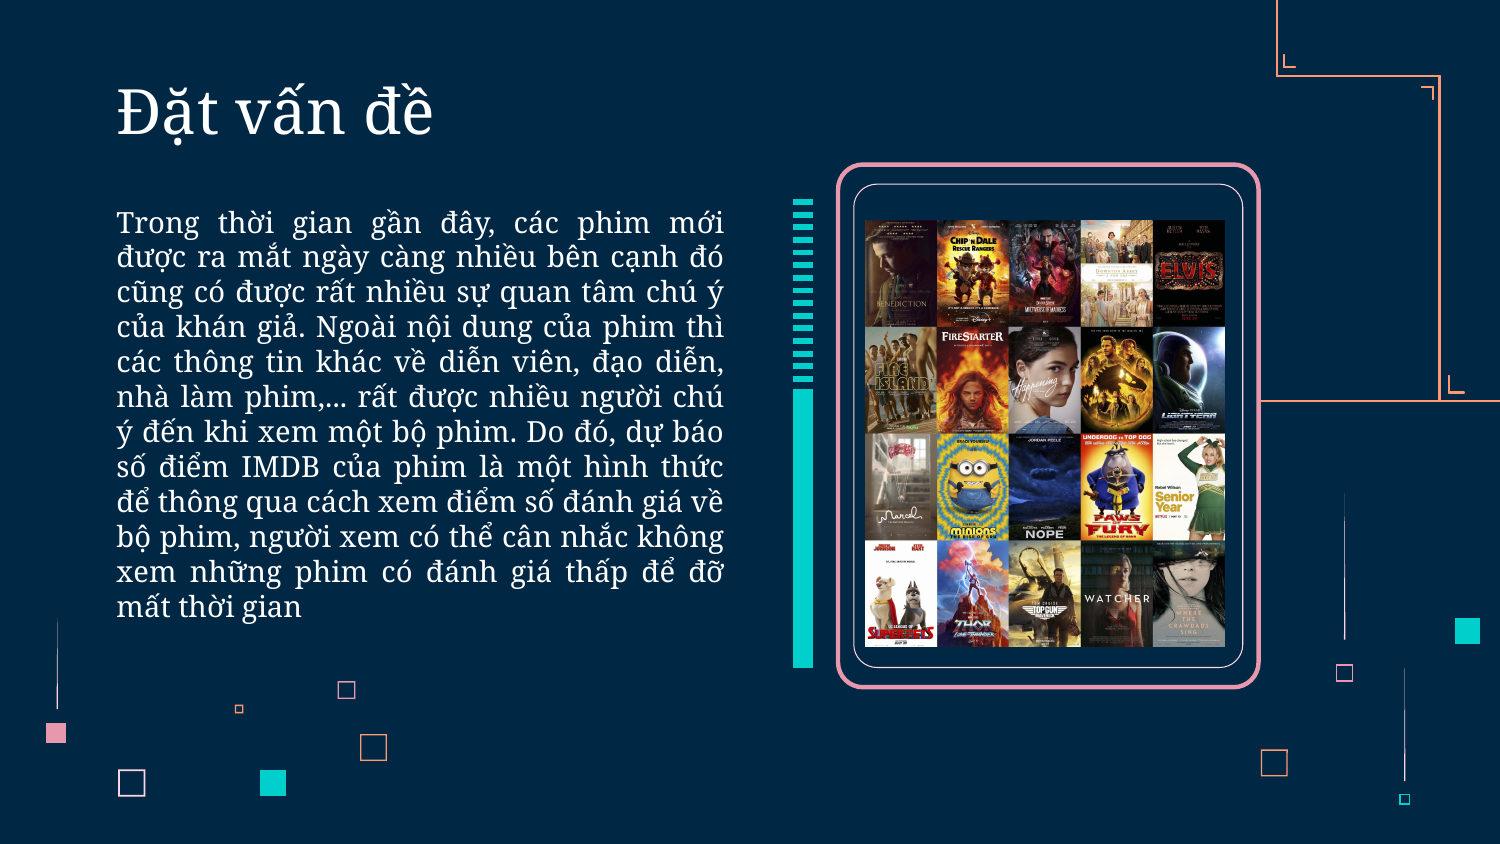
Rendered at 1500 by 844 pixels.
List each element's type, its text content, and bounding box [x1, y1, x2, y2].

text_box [1260, 0, 1500, 402]
title Đặt vấn đề [101, 67, 543, 163]
picture [865, 220, 1225, 647]
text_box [792, 162, 1262, 690]
list Trong thời gian gần đây, các phim mới được ra mắt ngày càng nhiều bên cạnh đó cũng có được rất nhiều sự quan tâm chú ý của khán giả. Ngoài nội dung của phim thì các thông tin khác về diễn viên, đạo diễn, nhà làm phim,... rất được nhiều người chú ý đến khi xem một bộ phim. Do đó, dự báo số điểm IMDB của phim là một hình thức để thông qua cách xem điểm số đánh giá về bộ phim, người xem có thể cân nhắc không xem những phim có đánh giá thấp để đỡ mất thời gian [101, 188, 740, 678]
